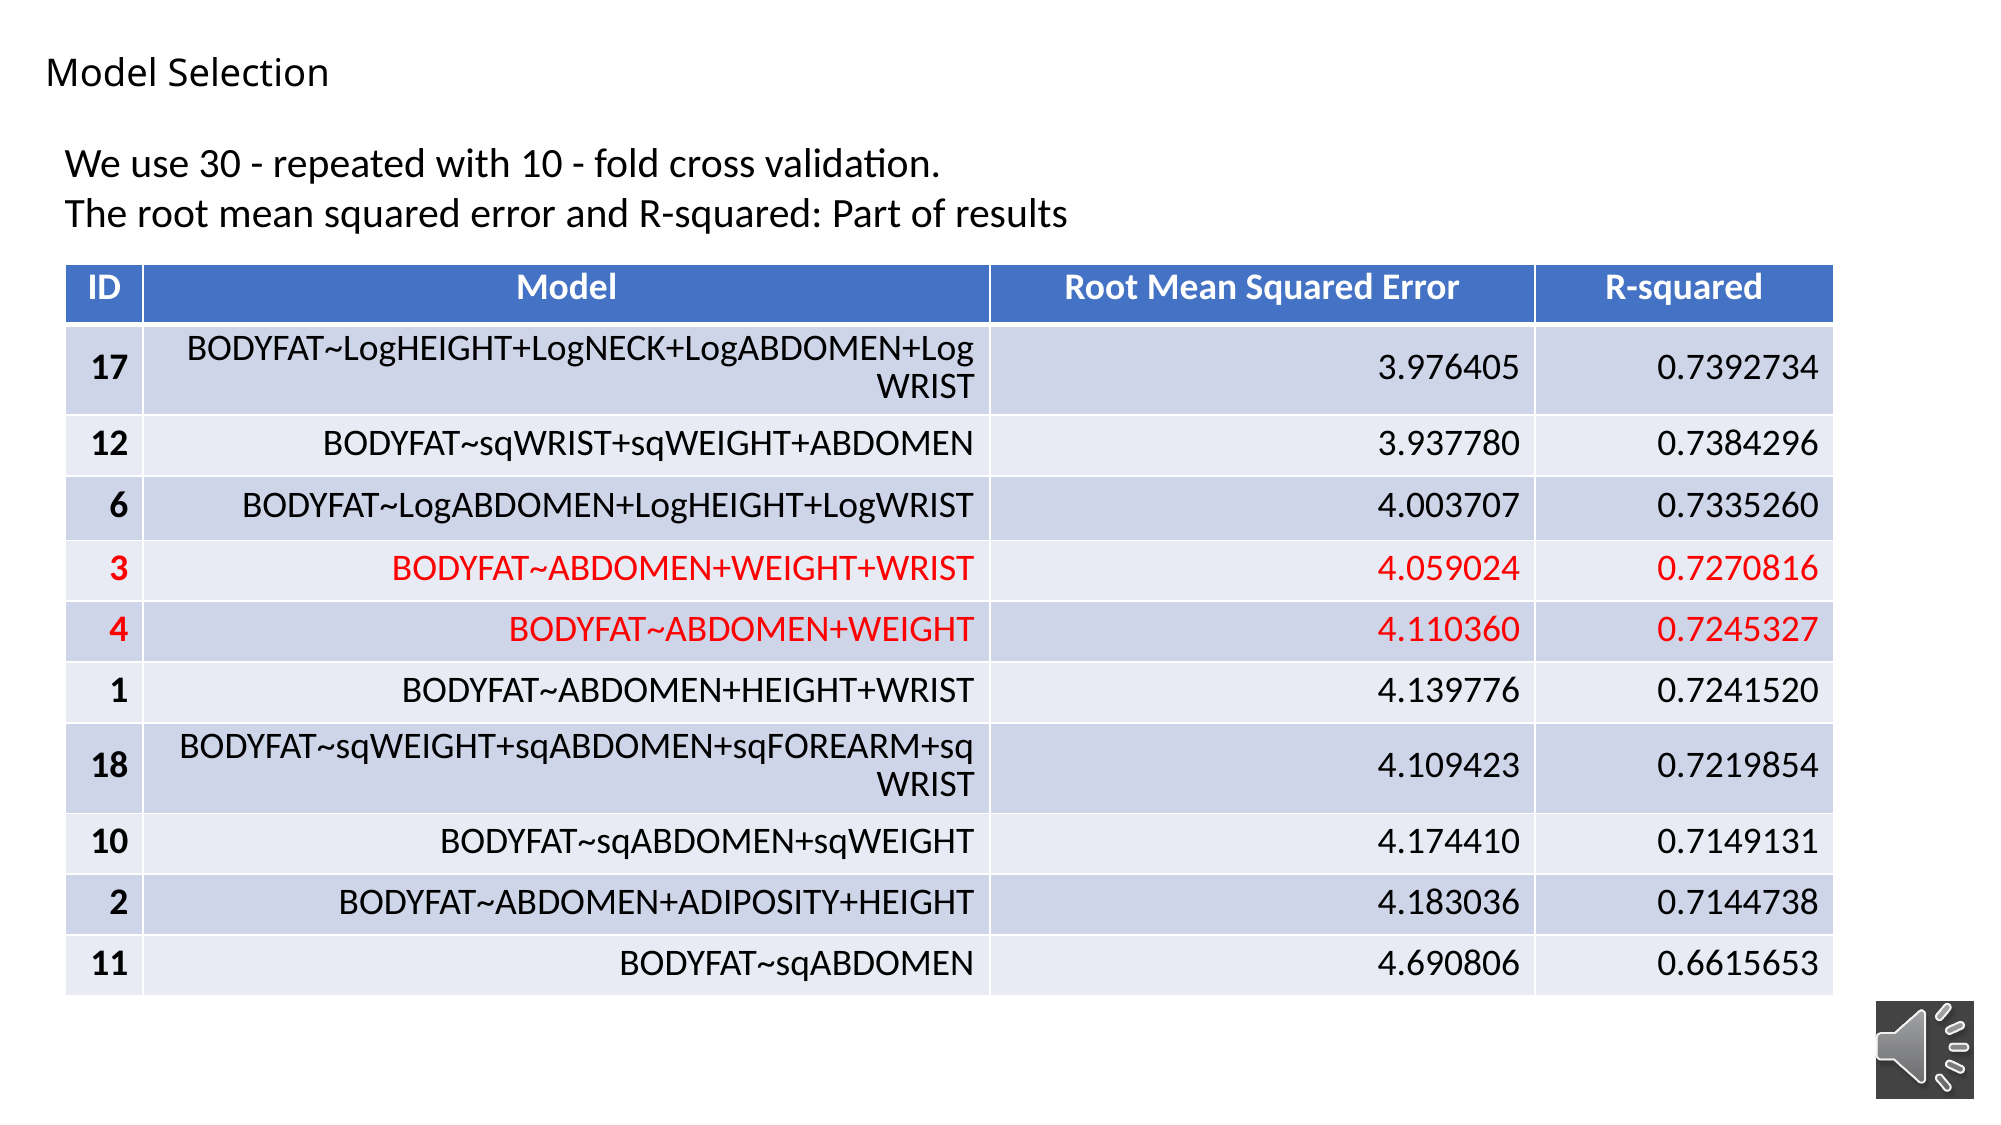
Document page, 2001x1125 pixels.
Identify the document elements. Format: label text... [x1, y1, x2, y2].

table_cell 6 [66, 477, 142, 540]
table_cell 0.7149131 [1536, 814, 1833, 873]
table_cell BODYFAT~ABDOMEN+HEIGHT+WRIST [144, 663, 989, 722]
table_cell 0.7392734 [1536, 327, 1833, 414]
table_cell 0.7384296 [1536, 416, 1833, 475]
table_cell 18 [66, 724, 142, 813]
table_cell 3.976405 [991, 327, 1534, 414]
table_cell BODYFAT~LogABDOMEN+LogHEIGHT+LogWRIST [144, 477, 989, 540]
table_cell 4 [66, 602, 142, 661]
table_cell BODYFAT~sqWRIST+sqWEIGHT+ABDOMEN [144, 416, 989, 475]
table_cell BODYFAT~ABDOMEN+WEIGHT+WRIST [144, 541, 989, 600]
table_cell 4.690806 [991, 936, 1534, 995]
picture [1874, 999, 1975, 1100]
title Model Selection [29, 45, 1755, 129]
table_cell 1 [66, 663, 142, 722]
table_header ID [66, 265, 142, 322]
table_cell 4.174410 [991, 814, 1534, 873]
table_cell 3 [66, 541, 142, 600]
table_cell 2 [66, 875, 142, 934]
text_box We use 30 - repeated with 10 - fold cross validation. The root mean squared error and R-squared: Part of results [49, 128, 1692, 244]
table_cell 17 [66, 327, 142, 414]
table_header R-squared [1536, 265, 1833, 322]
table_cell 4.059024 [991, 541, 1534, 600]
table_cell BODYFAT~ABDOMEN+ADIPOSITY+HEIGHT [144, 875, 989, 934]
table_cell 10 [66, 814, 142, 873]
table_cell 4.139776 [991, 663, 1534, 722]
table_cell 3.937780 [991, 416, 1534, 475]
table_cell BODYFAT~LogHEIGHT+LogNECK+LogABDOMEN+LogWRIST [144, 327, 989, 414]
table_cell 12 [66, 416, 142, 475]
table_cell 0.7335260 [1536, 477, 1833, 540]
table_cell 4.109423 [991, 724, 1534, 813]
table_cell 0.7270816 [1536, 541, 1833, 600]
table_cell 4.110360 [991, 602, 1534, 661]
table_cell 11 [66, 936, 142, 995]
table_cell 0.7219854 [1536, 724, 1833, 813]
table_cell BODYFAT~sqABDOMEN [144, 936, 989, 995]
table_cell BODYFAT~sqABDOMEN+sqWEIGHT [144, 814, 989, 873]
table_cell 0.6615653 [1536, 936, 1833, 995]
table_cell 0.7144738 [1536, 875, 1833, 934]
table_cell 0.7245327 [1536, 602, 1833, 661]
table_cell 4.003707 [991, 477, 1534, 540]
table_header Model [144, 265, 989, 322]
table_cell BODYFAT~sqWEIGHT+sqABDOMEN+sqFOREARM+sqWRIST [144, 724, 989, 813]
table_header Root Mean Squared Error [991, 265, 1534, 322]
table_cell 4.183036 [991, 875, 1534, 934]
table_cell BODYFAT~ABDOMEN+WEIGHT [144, 602, 989, 661]
table_cell 0.7241520 [1536, 663, 1833, 722]
